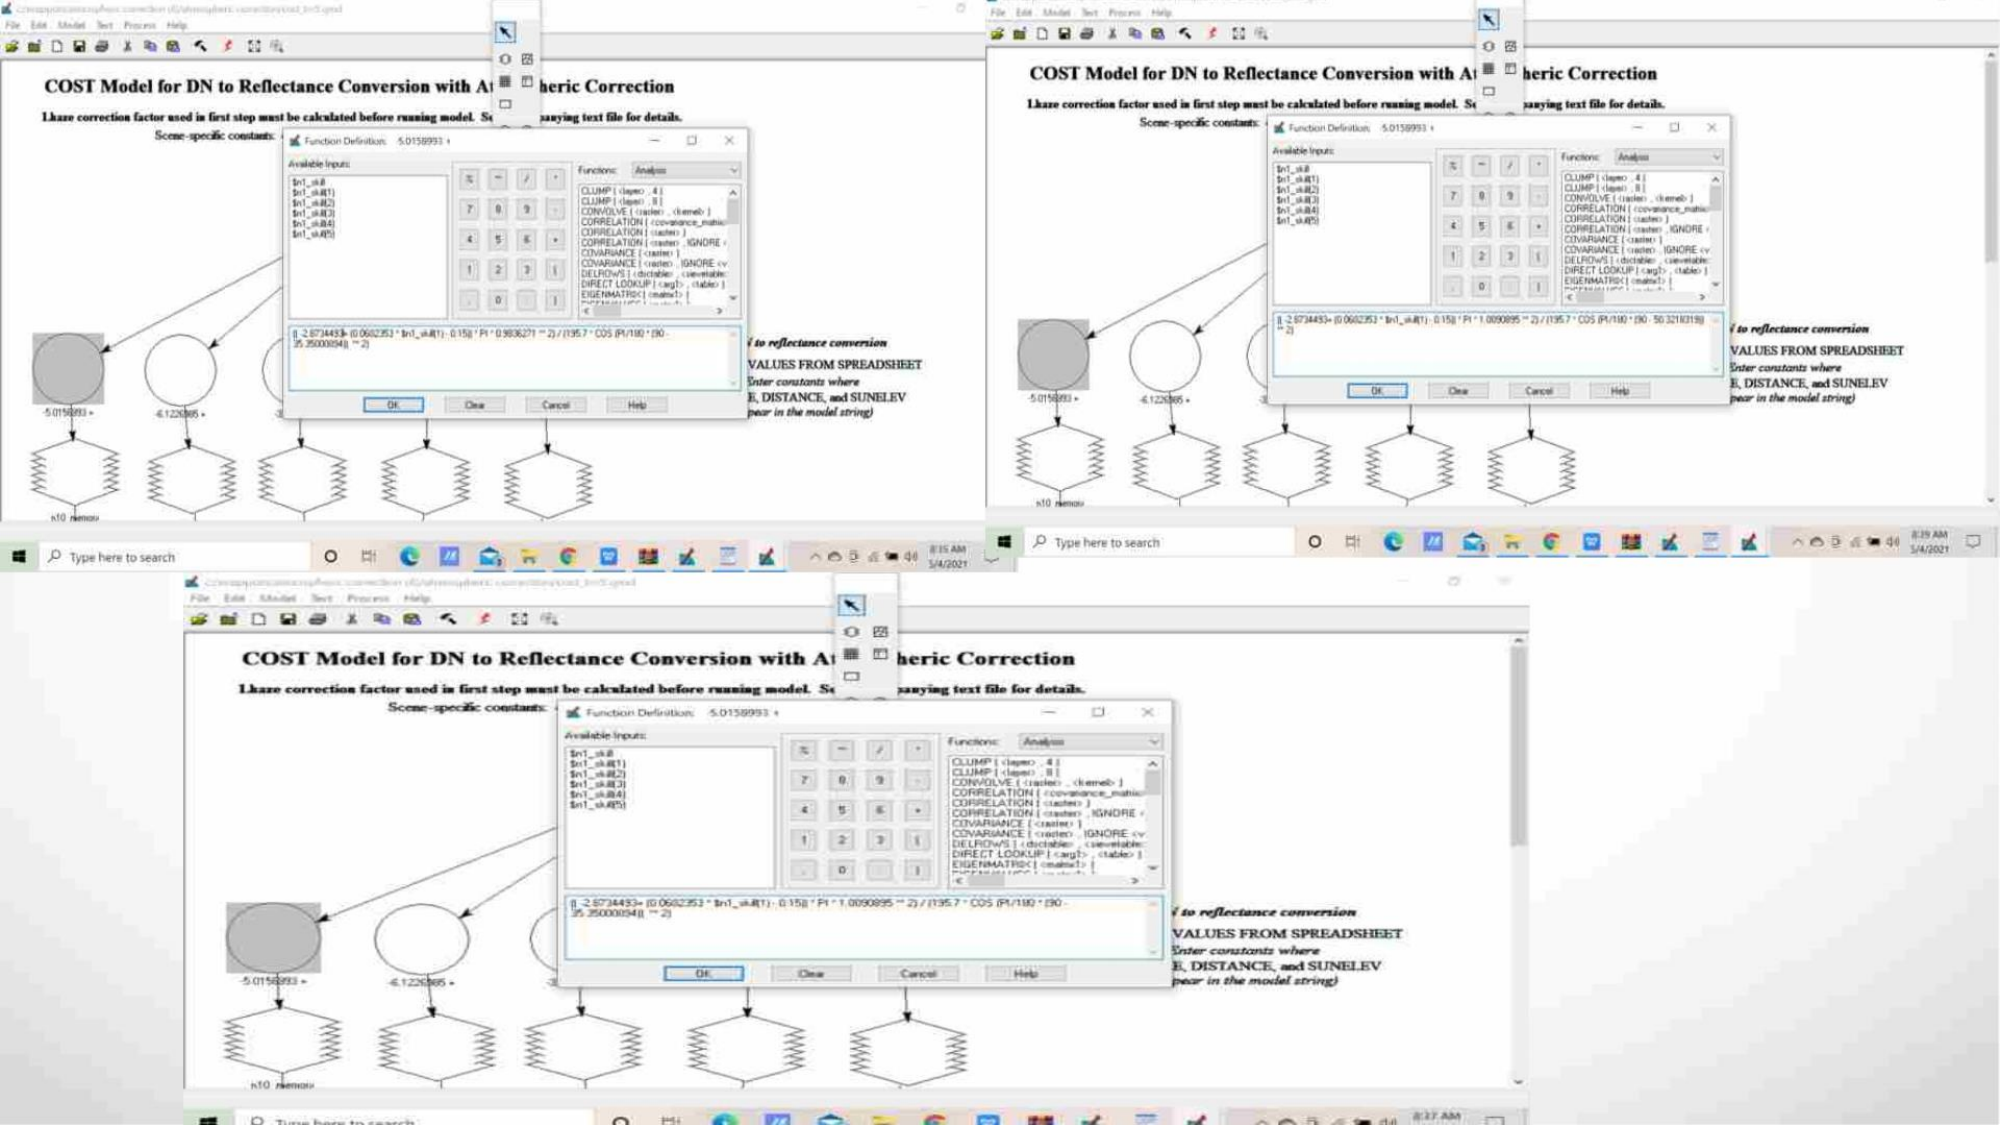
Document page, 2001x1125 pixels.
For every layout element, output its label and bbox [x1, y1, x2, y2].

text_box [0, 0, 2000, 1125]
